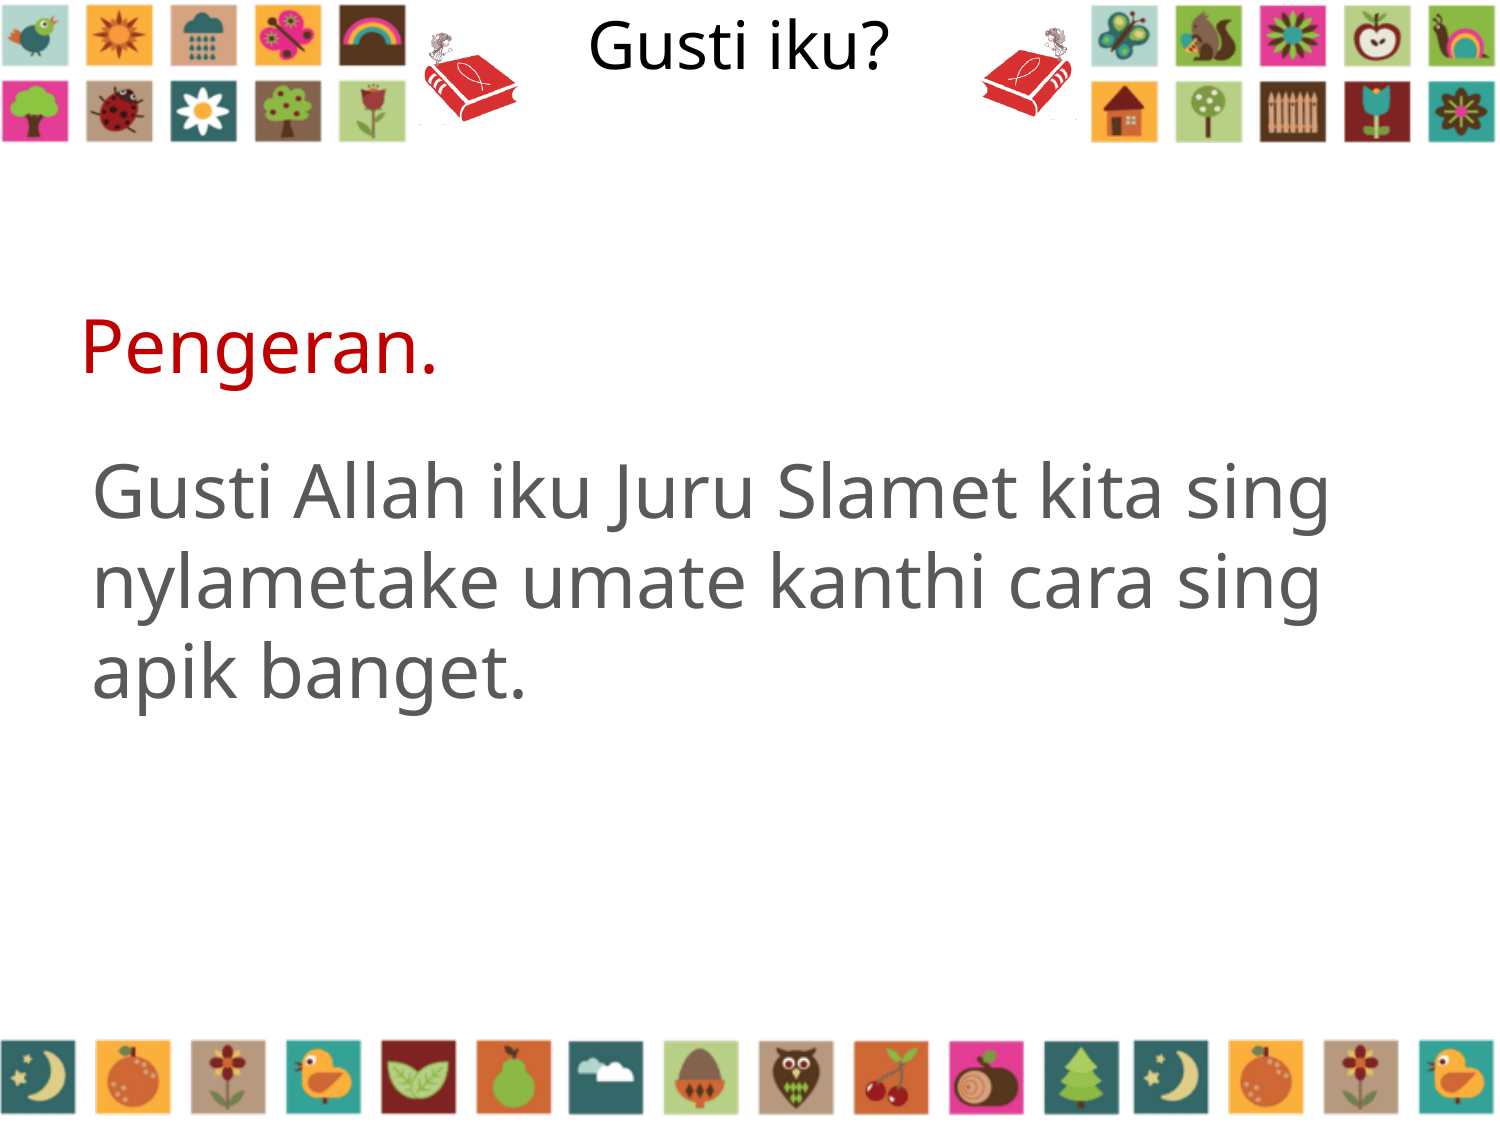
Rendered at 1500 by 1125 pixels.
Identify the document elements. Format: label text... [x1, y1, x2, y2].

picture [0, 3, 550, 150]
picture [950, 3, 1500, 150]
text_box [0, 1028, 1500, 1118]
text_box Gusti iku? [414, 0, 1080, 91]
text_box Pengeran. [64, 290, 1412, 396]
text_box Gusti Allah iku Juru Slamet kita sing nylametake umate kanthi cara sing apik banget. [76, 436, 1424, 722]
